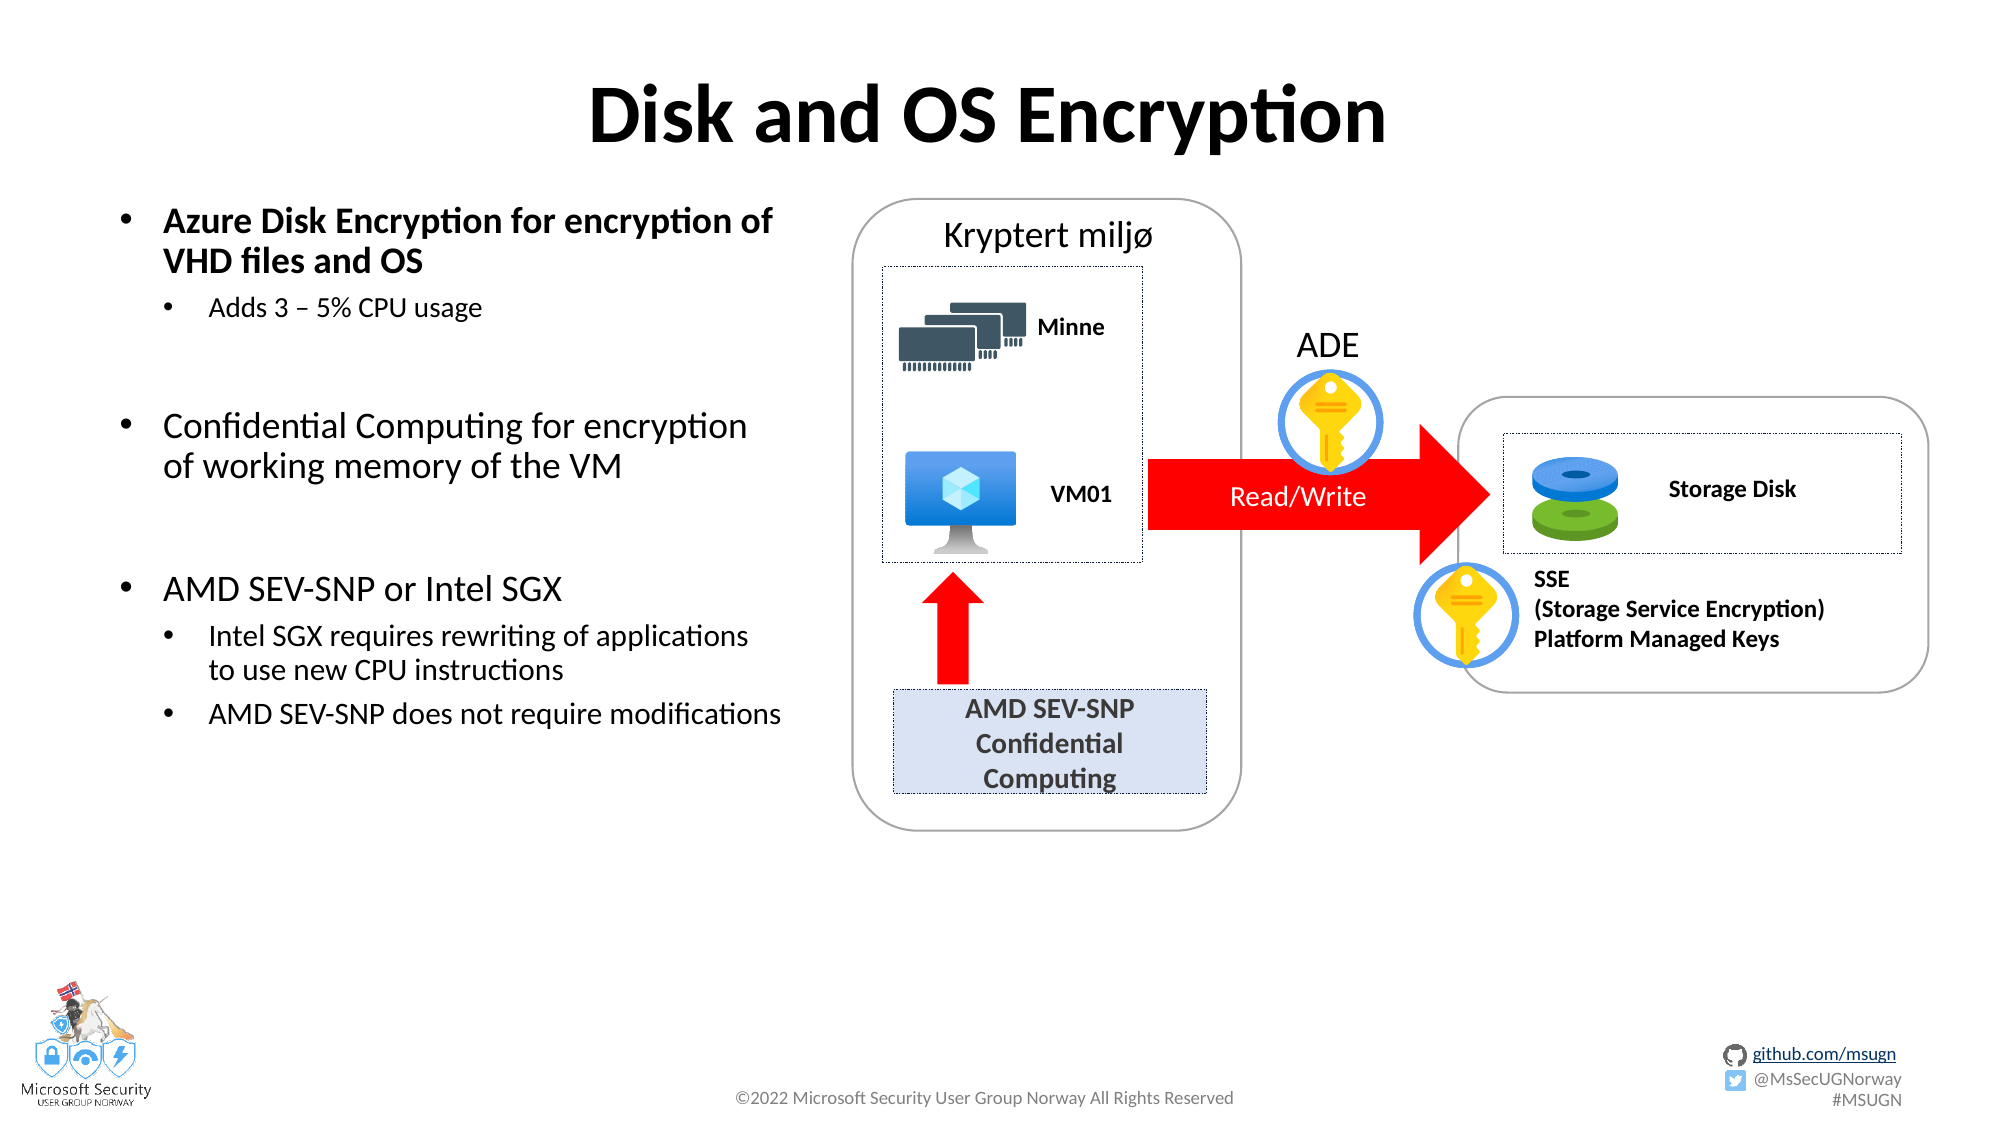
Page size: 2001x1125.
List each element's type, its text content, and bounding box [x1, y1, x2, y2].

table_cell 30 Days (AAD P1) [1723, 1043, 1747, 1067]
text_box Generation 1 [1725, 1070, 1746, 1091]
text_box VM01 [1035, 470, 1147, 516]
picture [902, 448, 1018, 555]
picture [1528, 453, 1620, 542]
text_box SSE (Storage Service Encryption) Platform Managed Keys [1519, 555, 1946, 661]
text_box Minne [1028, 303, 1140, 348]
picture [1274, 366, 1384, 476]
text_box Disk and OS Encryption [205, 51, 1772, 167]
text_box [919, 570, 987, 686]
text_box AMD SEV-SNP Confidential Computing [892, 688, 1207, 795]
text_box Kryptert miljø [929, 203, 1187, 263]
text_box ADE [1281, 312, 1541, 373]
text_box Storage Disk [1653, 464, 1865, 510]
text_box [1457, 395, 1930, 559]
list Azure Disk Encryption for encryption of VHD files and OS Adds 3 – 5% CPU usage Confidential Computing for encryption of working memory of the VM AMD SEV-SNP or Intel SGX Intel SGX requires rewriting of applications to use new CPU instructions AMD SEV-SNP does not require modifications [107, 188, 796, 1020]
text_box [1502, 432, 1902, 554]
text_box [882, 266, 1144, 563]
text_box [851, 197, 1243, 832]
text_box [1464, 661, 1927, 694]
text_box Read/Write [1147, 421, 1492, 559]
picture [895, 299, 1028, 372]
picture [1410, 559, 1520, 669]
